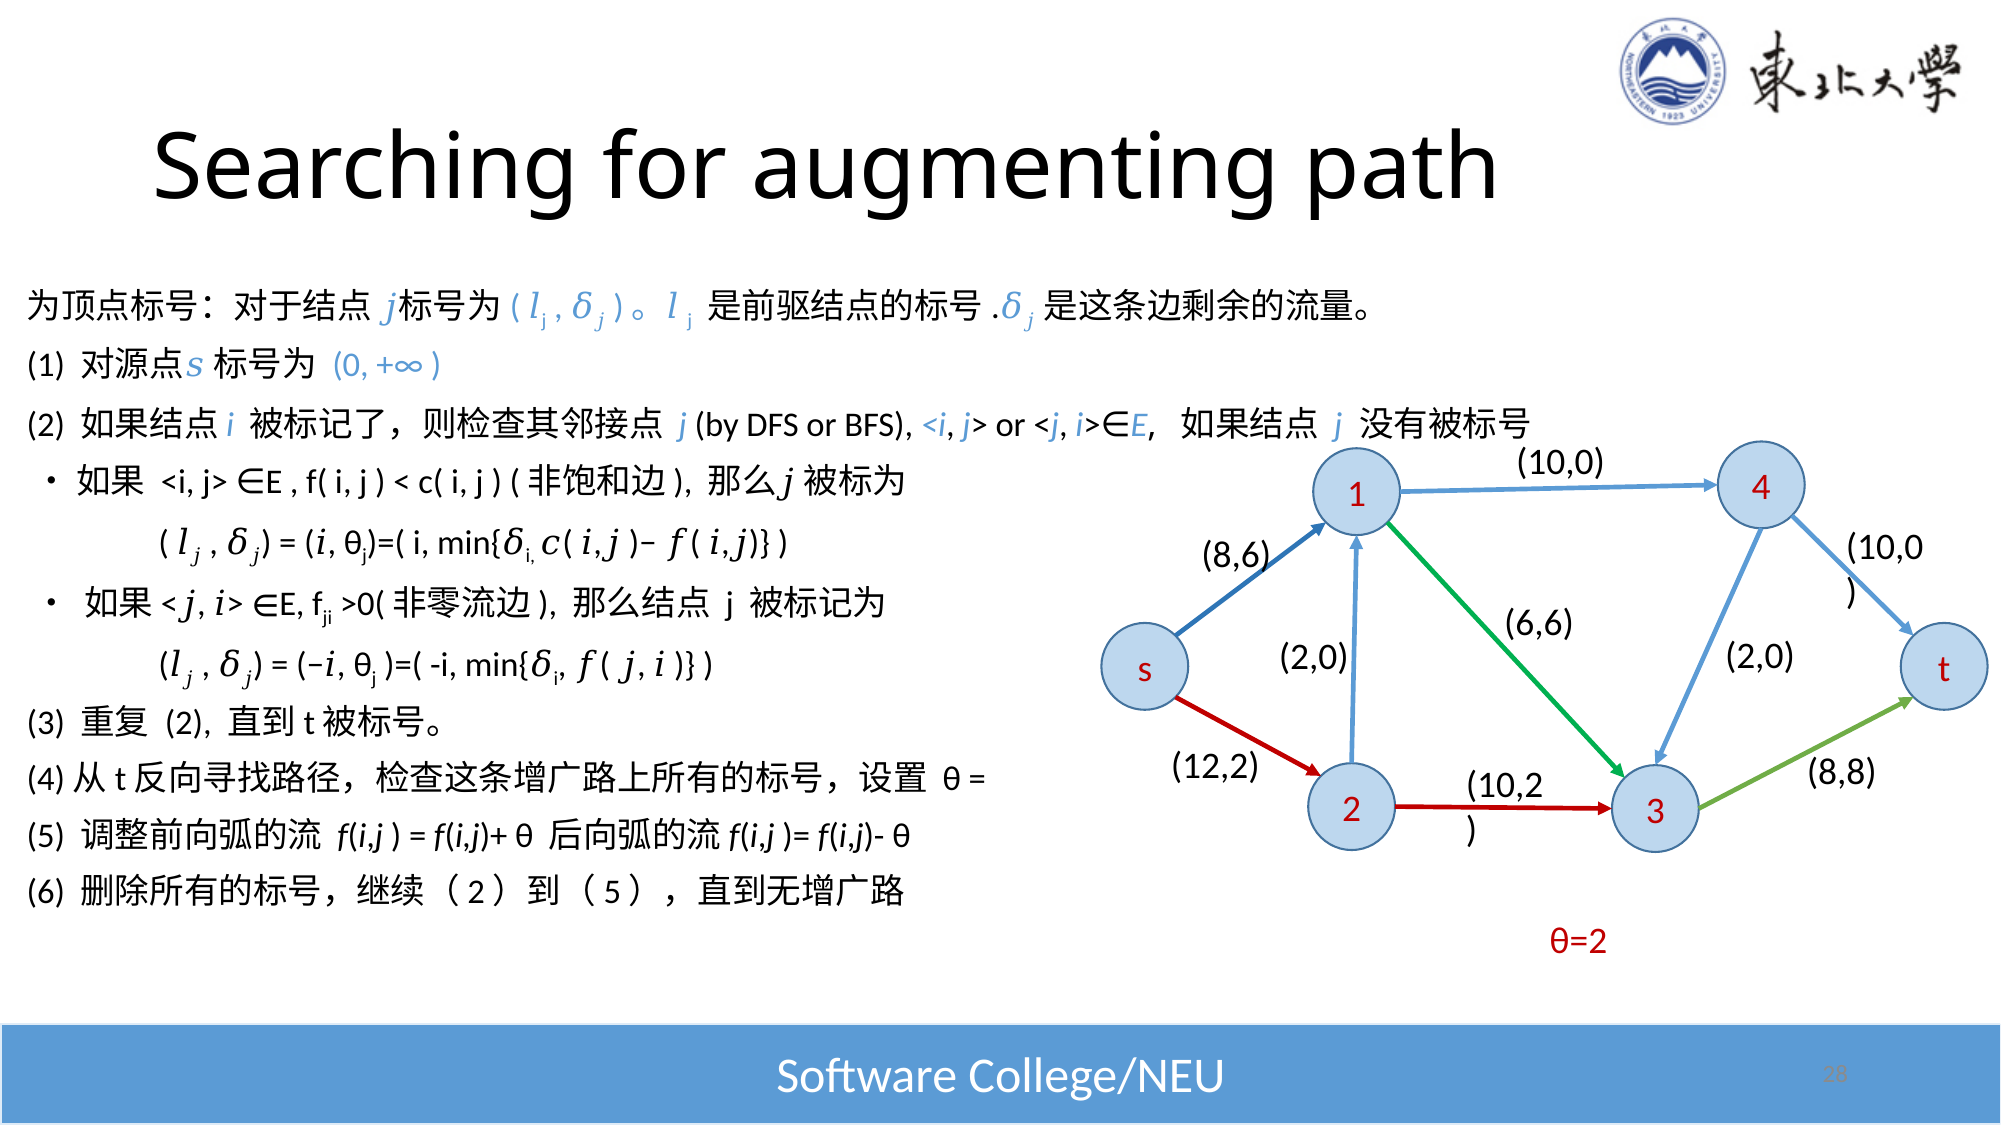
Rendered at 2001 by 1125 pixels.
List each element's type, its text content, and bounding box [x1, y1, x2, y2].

title Searching for augmenting path [137, 59, 1863, 278]
picture [1605, 4, 1987, 135]
text_box (10,0) [1501, 429, 1631, 441]
text_box θ=2 [1526, 908, 1631, 969]
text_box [1101, 441, 1988, 852]
